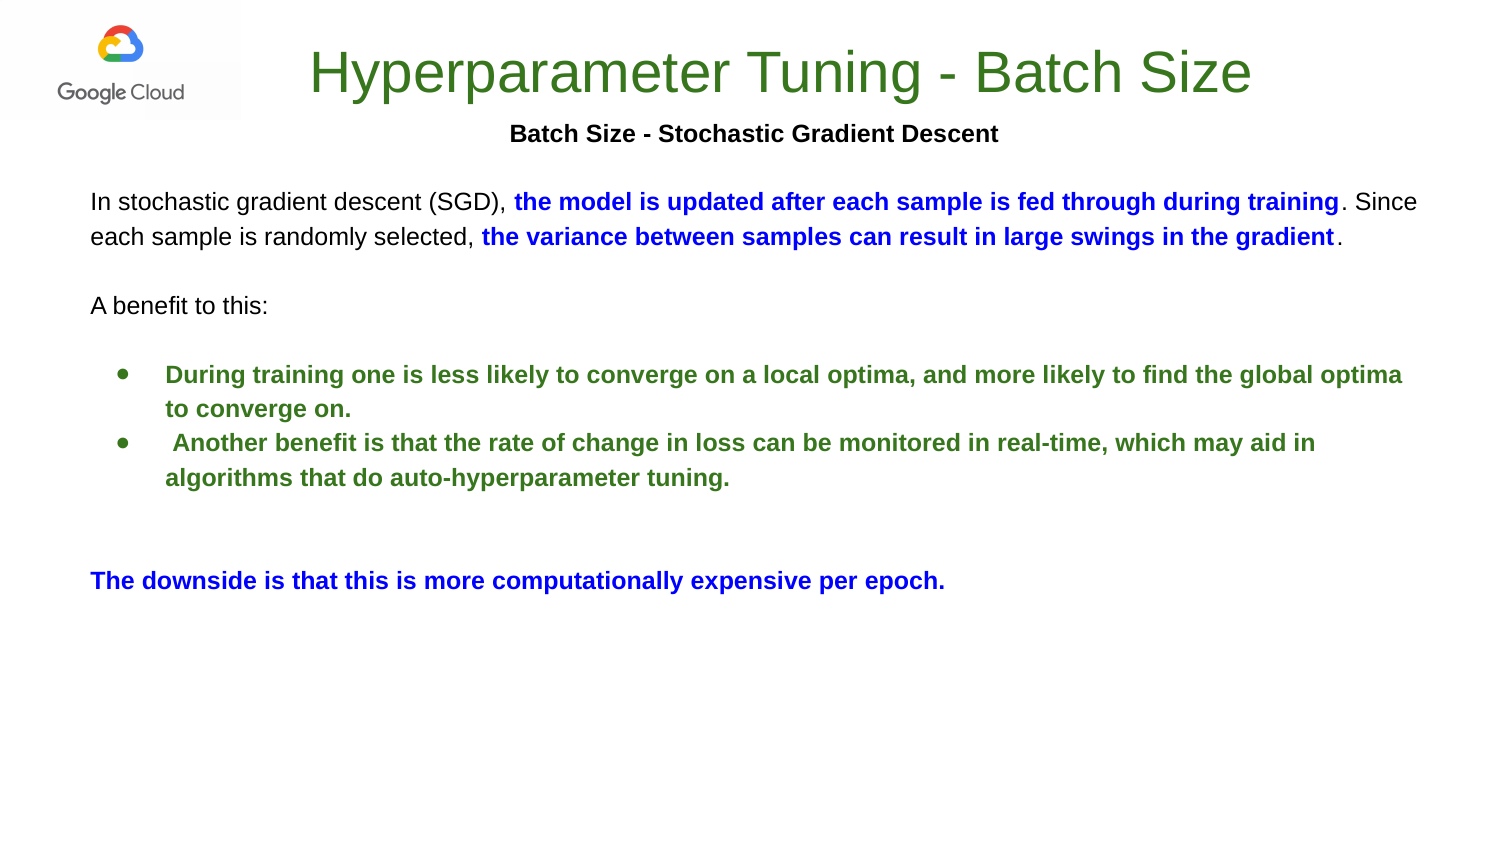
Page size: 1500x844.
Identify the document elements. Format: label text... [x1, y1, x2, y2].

text_box Batch Size - Stochastic Gradient Descent In stochastic gradient descent (SGD), the model is updated after each sample is fed through during training. Since each sample is randomly selected, the variance between samples can result in large swings in the gradient. A benefit to this: During training one is less likely to converge on a local optima, and more likely to find the global optima to converge on. Another benefit is that the rate of change in loss can be monitored in real-time, which may aid in algorithms that do auto-hyperparameter tuning. The downside is that this is more computationally expensive per epoch. [75, 97, 1435, 788]
subtitle Hyperparameter Tuning - Batch Size [244, 19, 1481, 150]
picture [0, 0, 241, 121]
